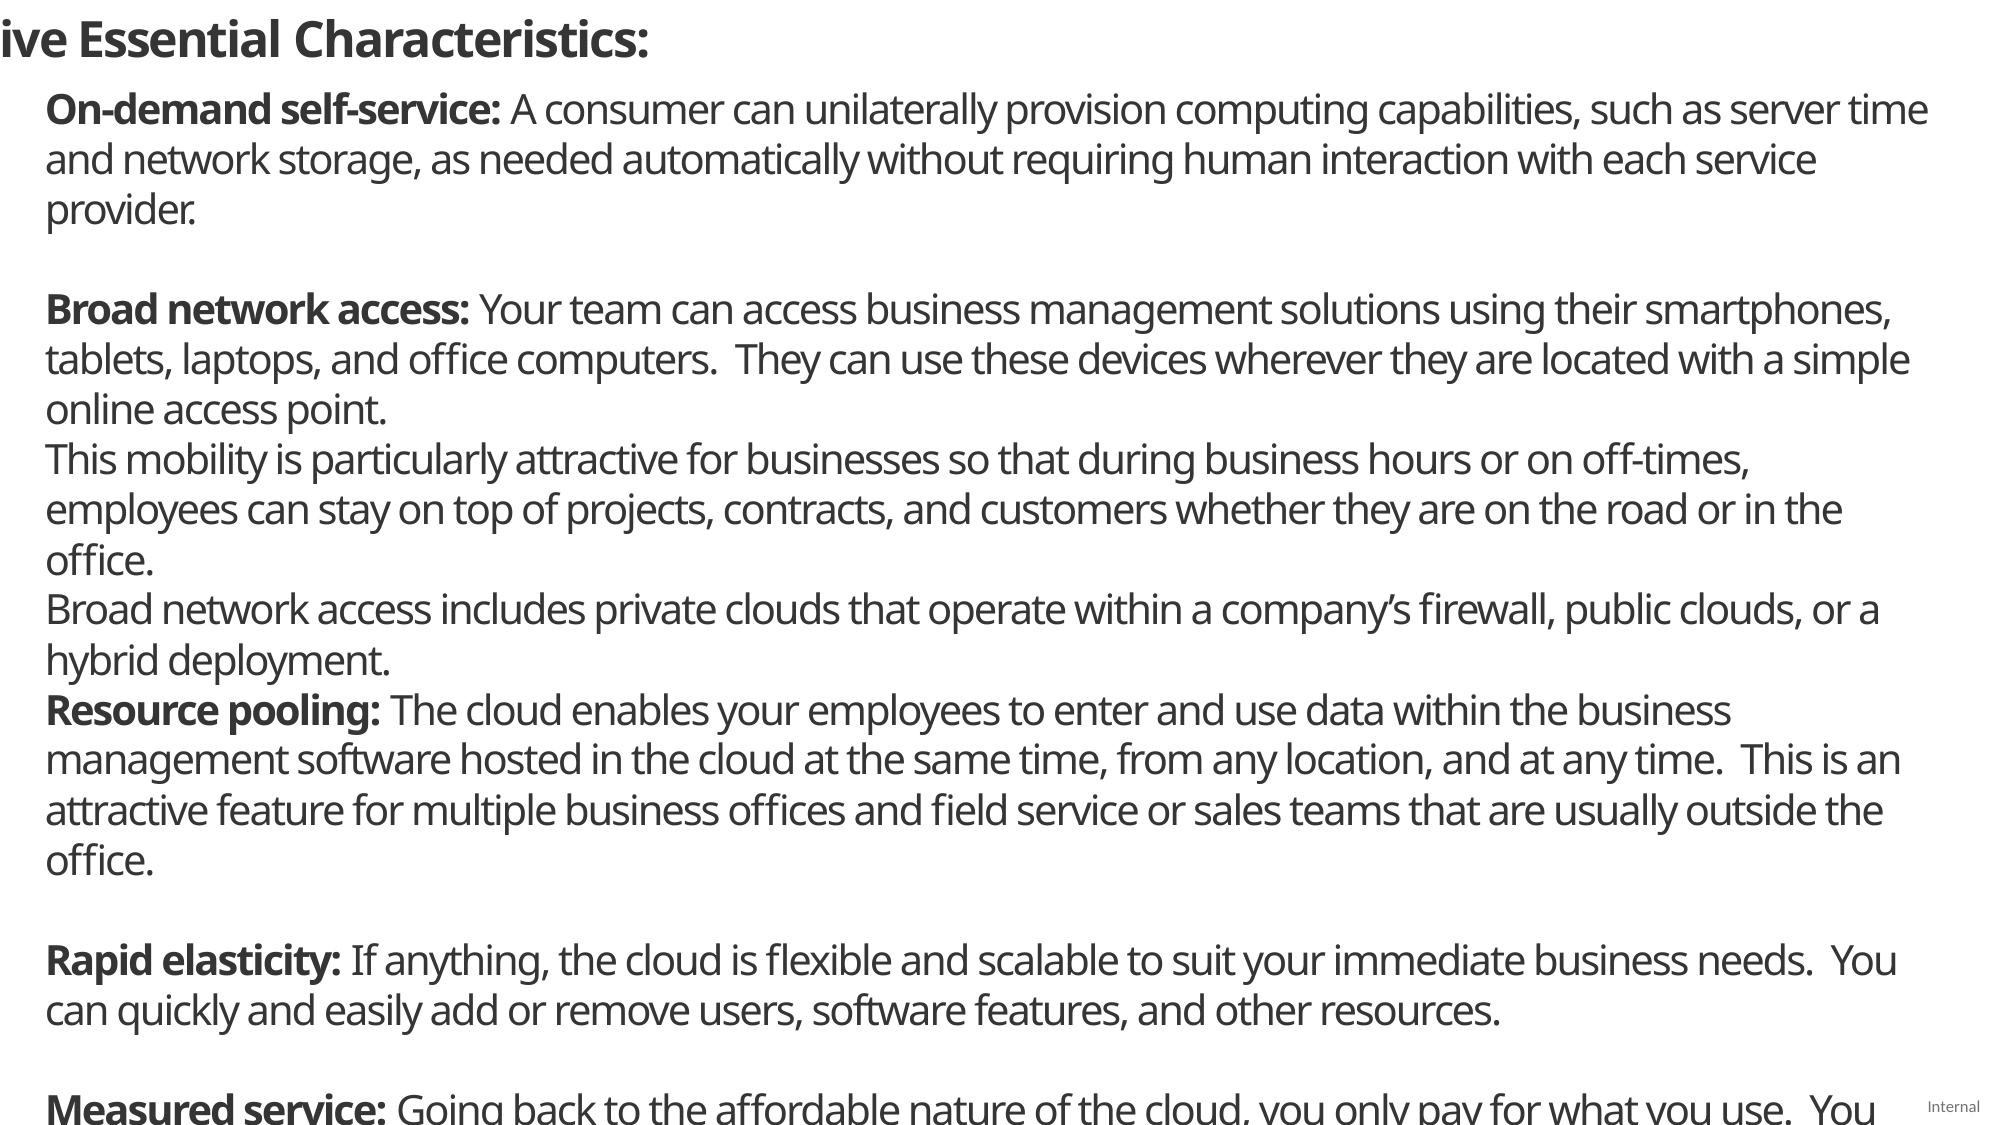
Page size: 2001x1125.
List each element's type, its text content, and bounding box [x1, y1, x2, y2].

text_box Five Essential Characteristics: [0, 0, 676, 75]
text_box On-demand self-service: A consumer can unilaterally provision computing capabilities, such as server time and network storage, as needed automatically without requiring human interaction with each service provider. Broad network access: Your team can access business management solutions using their smartphones, tablets, laptops, and office computers. They can use these devices wherever they are located with a simple online access point. This mobility is particularly attractive for businesses so that during business hours or on off-times, employees can stay on top of projects, contracts, and customers whether they are on the road or in the office. Broad network access includes private clouds that operate within a company’s firewall, public clouds, or a hybrid deployment. Resource pooling: The cloud enables your employees to enter and use data within the business management software hosted in the cloud at the same time, from any location, and at any time. This is an attractive feature for multiple business offices and field service or sales teams that are usually outside the office. Rapid elasticity: If anything, the cloud is flexible and scalable to suit your immediate business needs. You can quickly and easily add or remove users, software features, and other resources. Measured service: Going back to the affordable nature of the cloud, you only pay for what you use. You and your cloud provider can measure storage levels, processing, bandwidth, and the number of user accounts and you are billed appropriately. The amount of resources that you may use can be monitored and controlled from both your side and your cloud provider’s side which provides transparency. [30, 75, 1958, 1125]
